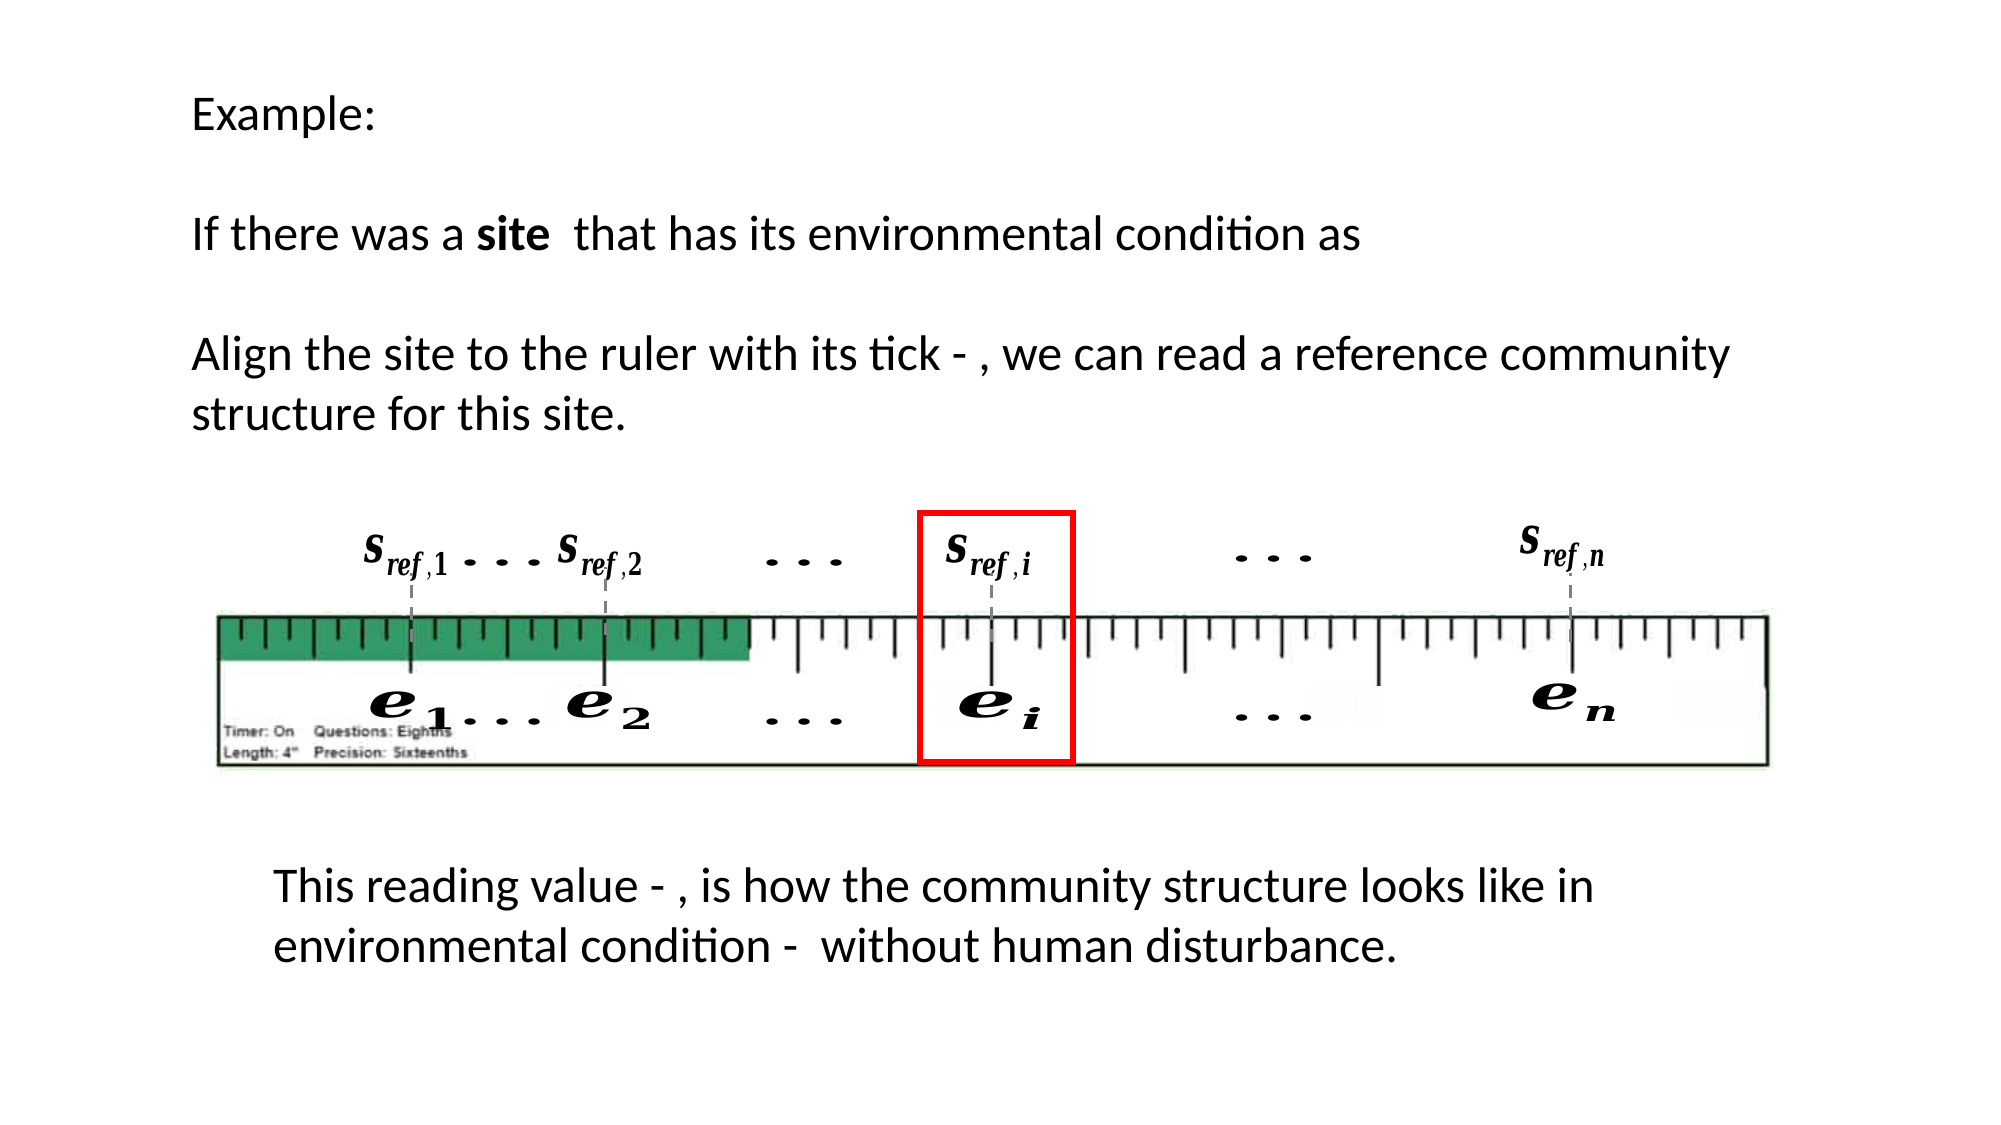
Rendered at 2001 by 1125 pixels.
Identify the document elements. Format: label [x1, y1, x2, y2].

text_box [919, 512, 1074, 608]
picture [183, 608, 1817, 782]
